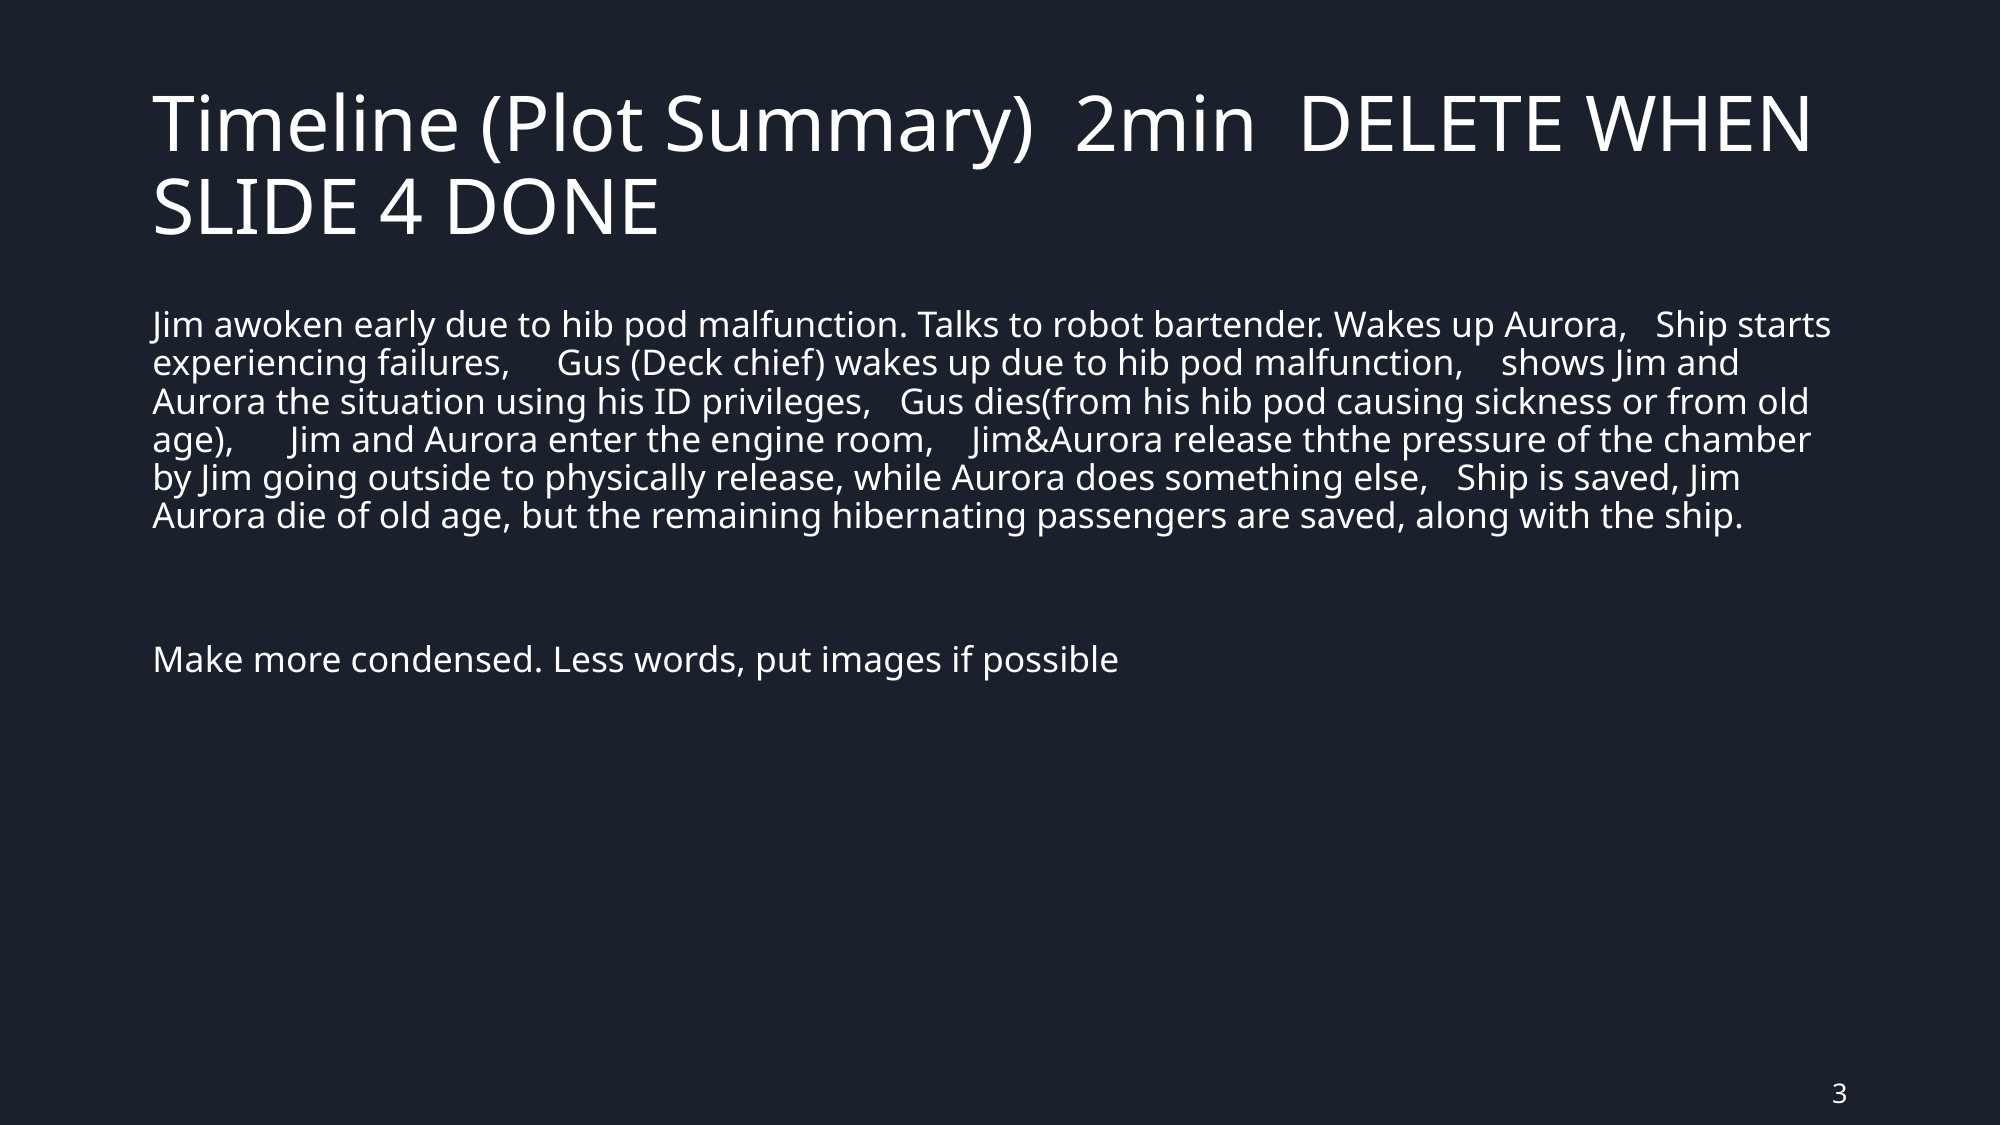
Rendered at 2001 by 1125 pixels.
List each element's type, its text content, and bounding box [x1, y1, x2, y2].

slide_number ‹#› [1412, 1065, 1863, 1125]
title Timeline (Plot Summary) 2min DELETE WHEN SLIDE 4 DONE [137, 59, 1863, 278]
list Jim awoken early due to hib pod malfunction. Talks to robot bartender. Wakes up Aurora, Ship starts experiencing failures, Gus (Deck chief) wakes up due to hib pod malfunction, shows Jim and Aurora the situation using his ID privileges, Gus dies(from his hib pod causing sickness or from old age), Jim and Aurora enter the engine room, Jim&Aurora release ththe pressure of the chamber by Jim going outside to physically release, while Aurora does something else, Ship is saved, Jim Aurora die of old age, but the remaining hibernating passengers are saved, along with the ship. Make more condensed. Less words, put images if possible [137, 299, 1863, 1014]
